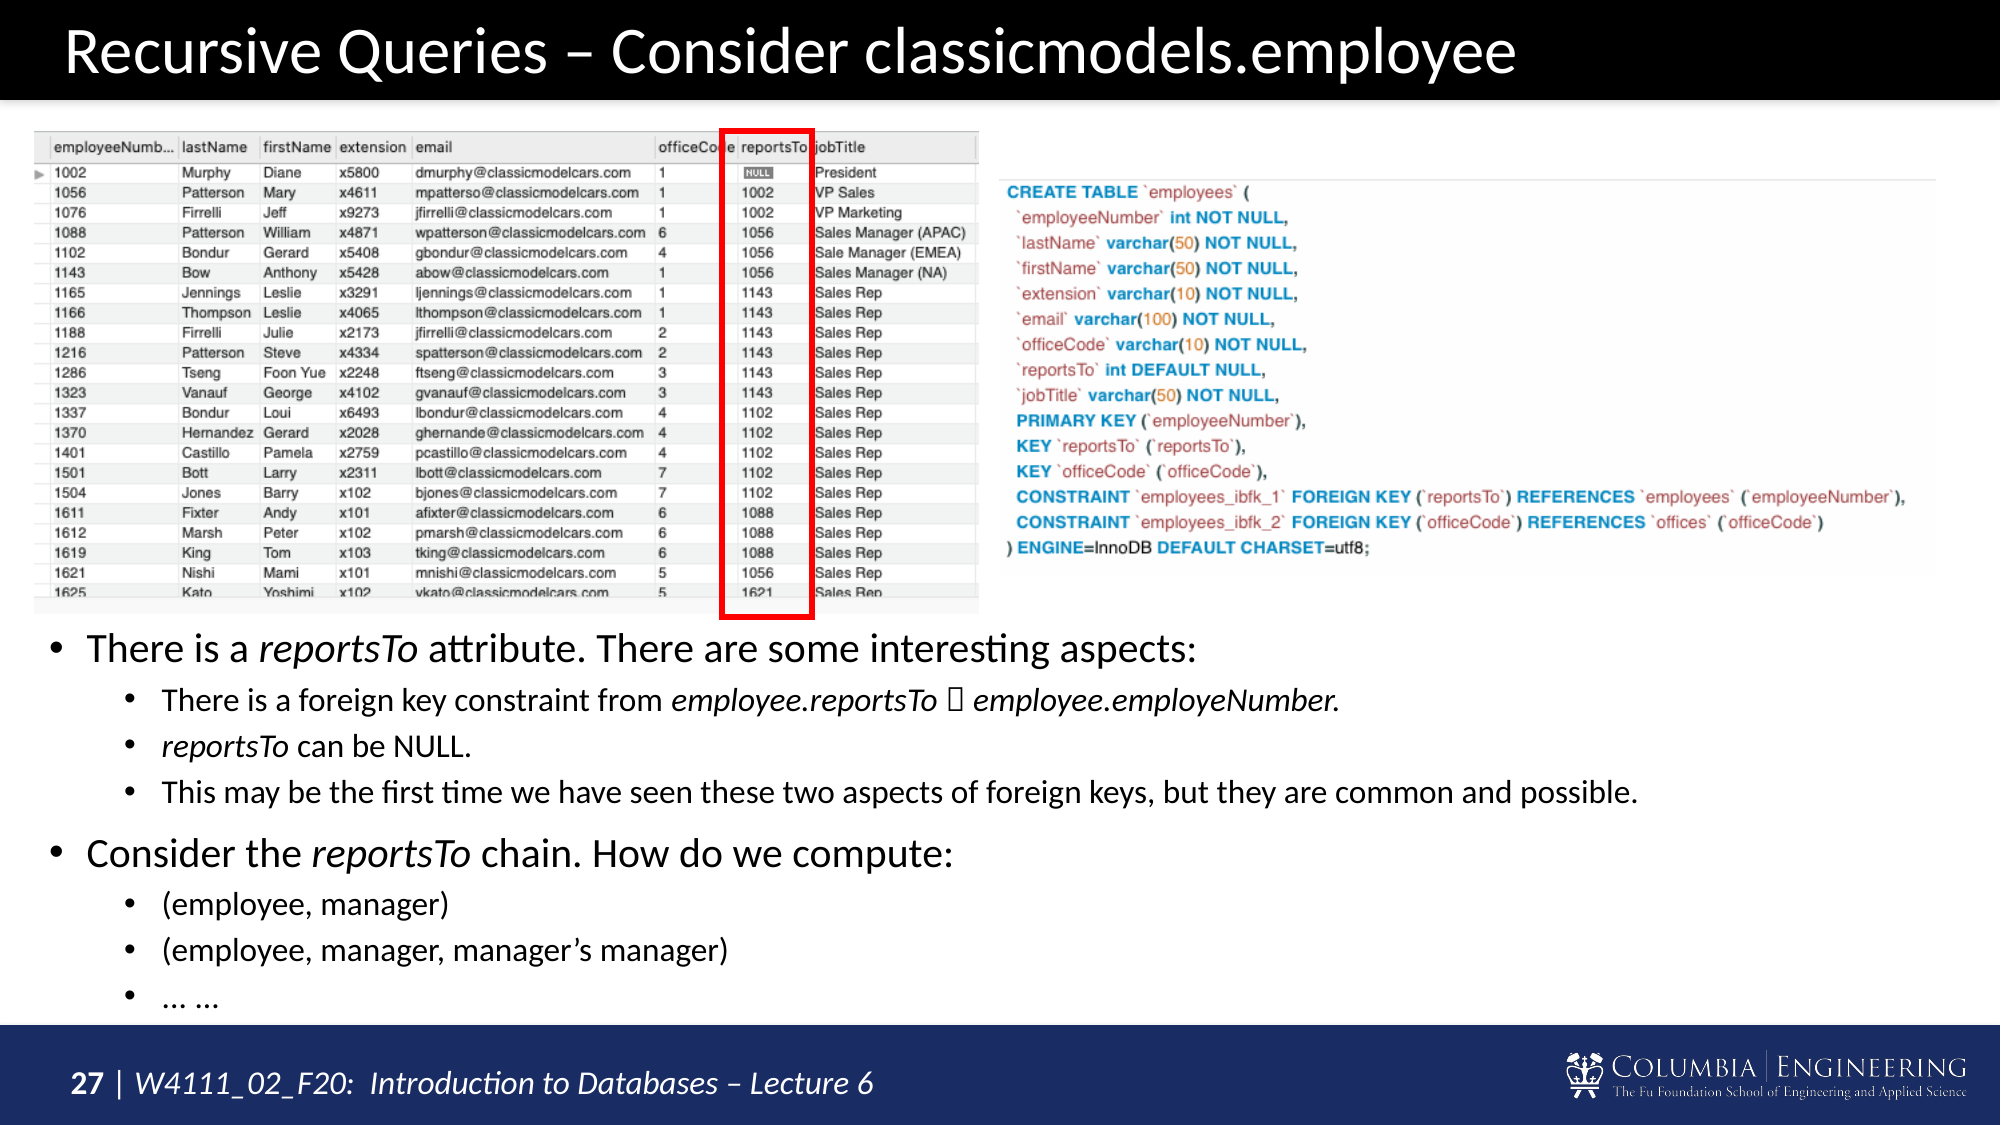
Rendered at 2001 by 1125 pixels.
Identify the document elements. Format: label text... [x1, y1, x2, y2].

text_box Recursive Queries – Consider classicmodels.employee [49, 0, 1874, 95]
list There is a reportsTo attribute. There are some interesting aspects: There is a foreign key constraint from employee.reportsTo  employee.employeNumber. reportsTo can be NULL. This may be the first time we have seen these two aspects of foreign keys, but they are common and possible. Consider the reportsTo chain. How do we compute: (employee, manager) (employee, manager, manager’s manager) ... ... [34, 619, 1863, 1025]
picture [34, 131, 979, 615]
text_box 27 | W4111_02_F20: Introduction to Databases – Lecture 6 [55, 1027, 1540, 1109]
text_box [0, 0, 2000, 100]
picture [1566, 1050, 1967, 1100]
picture [999, 170, 1936, 575]
text_box [0, 1025, 2000, 1125]
